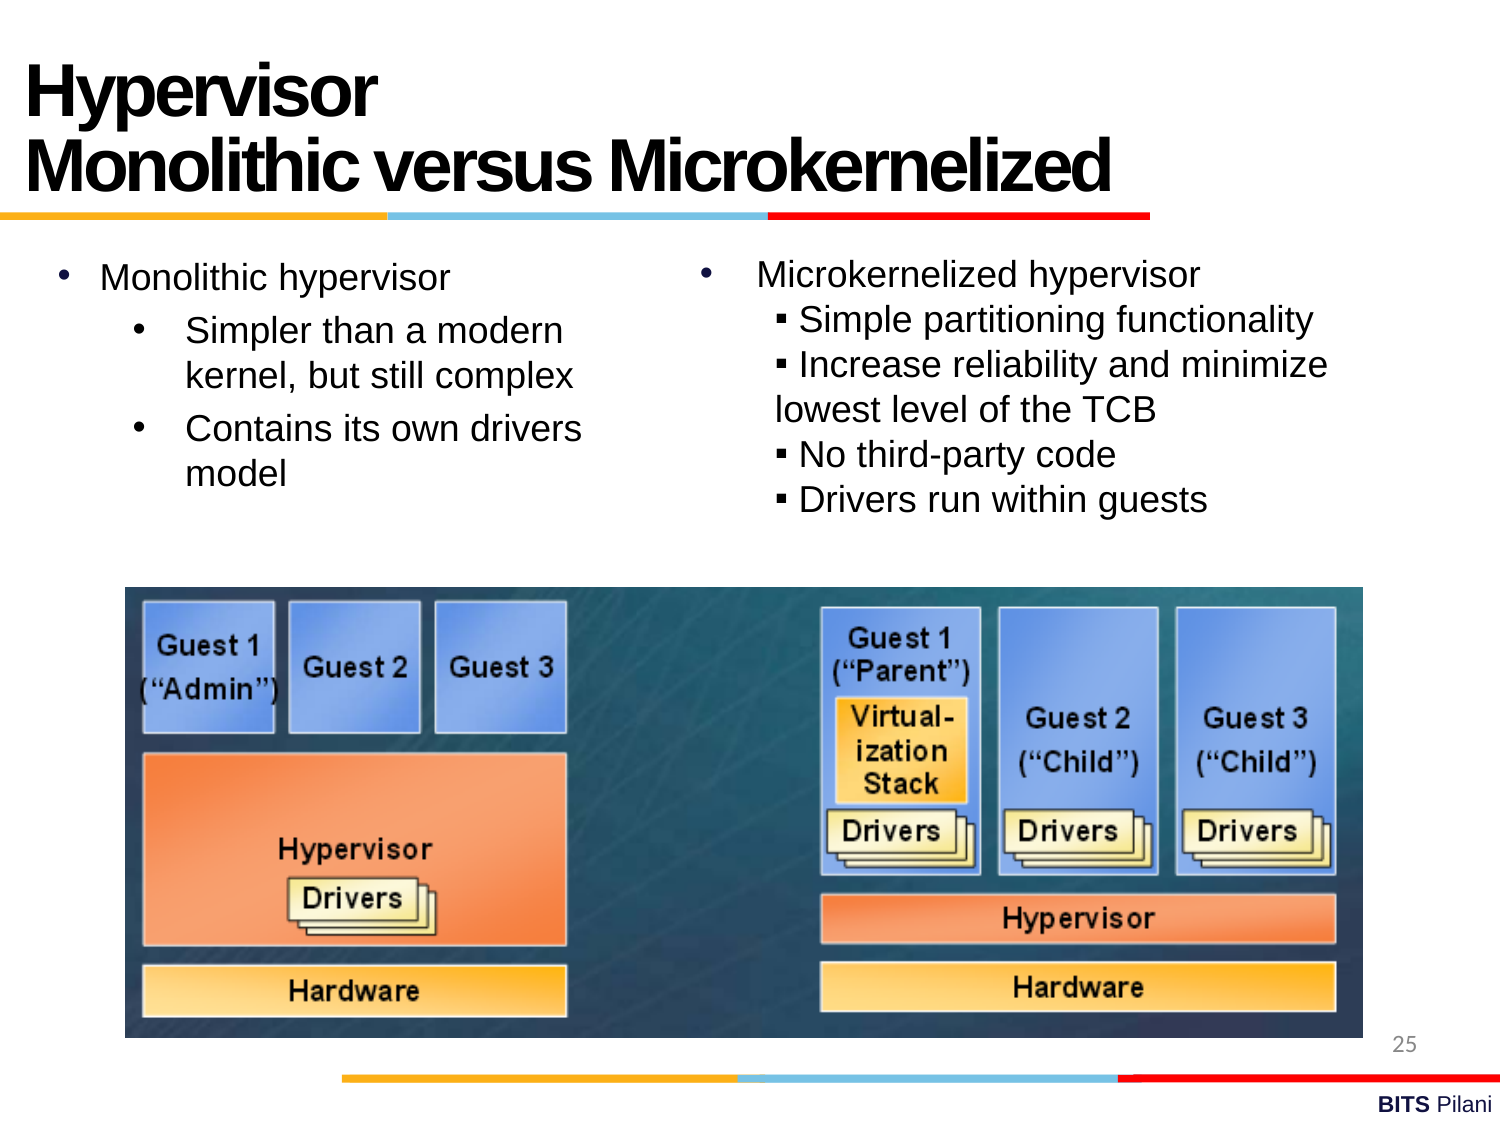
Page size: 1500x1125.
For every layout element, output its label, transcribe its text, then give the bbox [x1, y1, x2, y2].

text_box Hypervisor [24, 0, 1063, 188]
picture [124, 587, 1363, 1038]
slide_number 25 [1074, 1011, 1426, 1074]
list Monolithic hypervisor Simpler than a modern kernel, but still complex Contains its own drivers model [49, 263, 613, 988]
text_box Monolithic versus Microkernelized [24, 75, 1263, 263]
text_box Microkernelized hypervisor Simple partitioning functionality Increase reliability and minimize lowest level of the TCB No third-party code Drivers run within guests [699, 249, 1375, 993]
